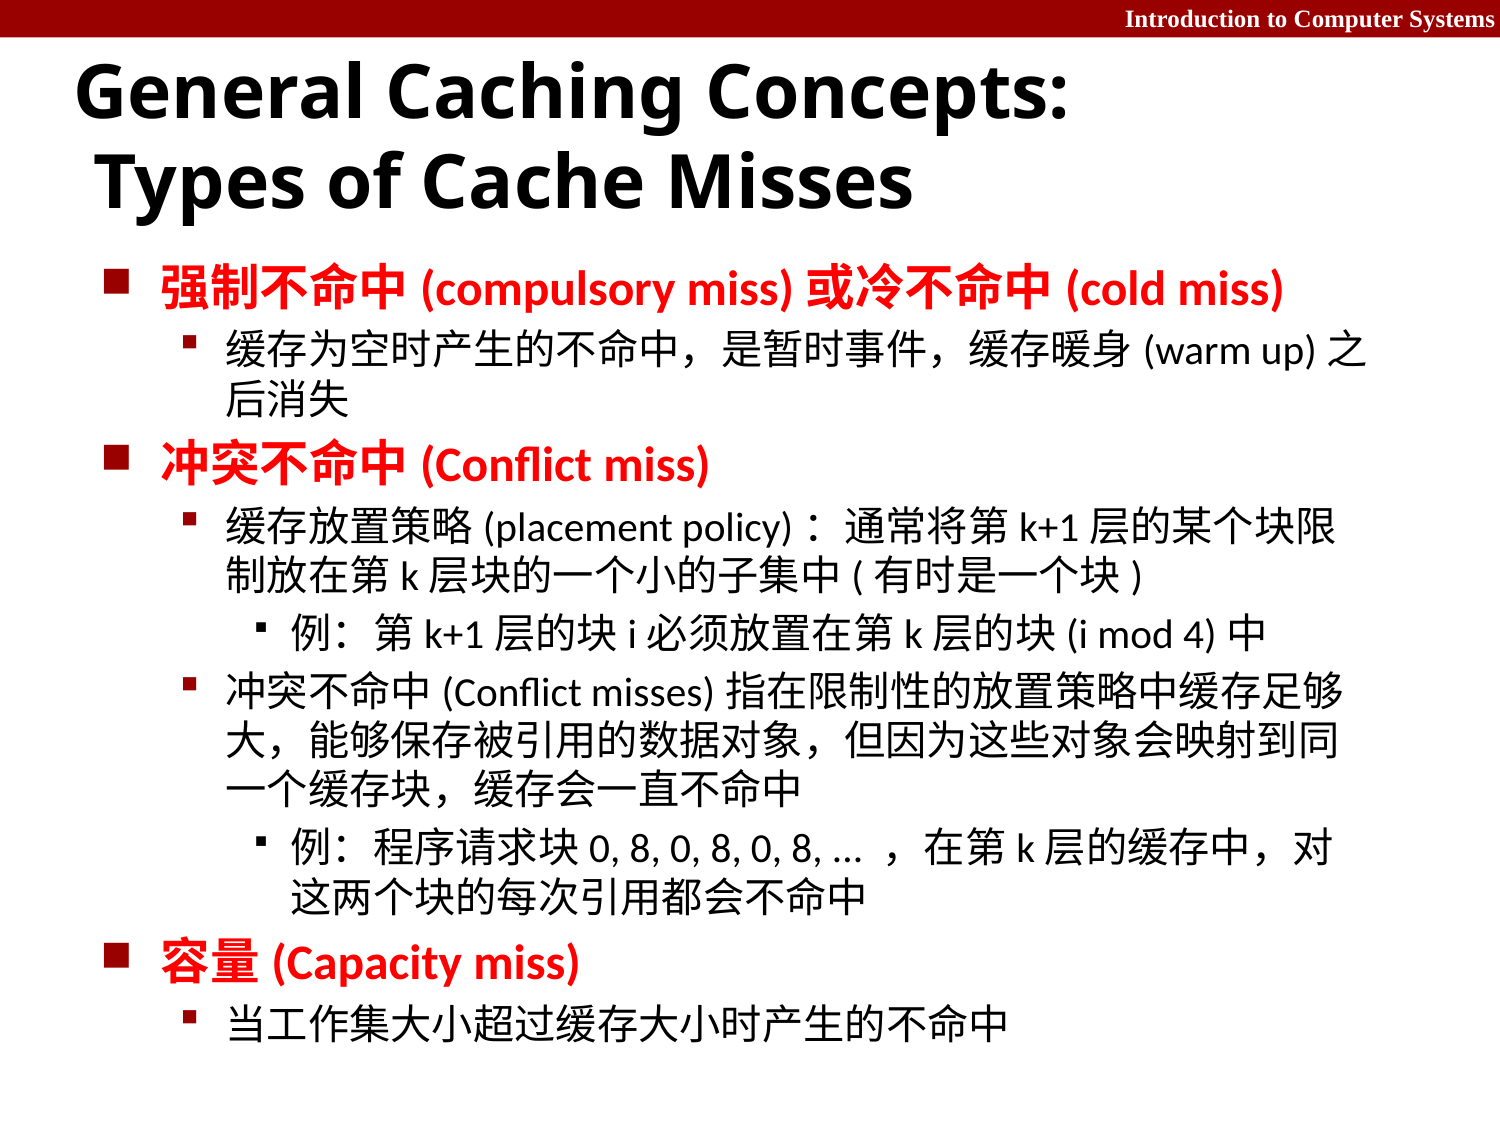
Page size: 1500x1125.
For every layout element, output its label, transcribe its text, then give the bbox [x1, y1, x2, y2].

title General Caching Concepts: Types of Cache Misses [58, 71, 1305, 197]
text_box 强制不命中(compulsory miss)或冷不命中(cold miss) 缓存为空时产生的不命中，是暂时事件，缓存暖身(warm up)之后消失 冲突不命中(Conflict miss) 缓存放置策略(placement policy)：通常将第k+1层的某个块限制放在第k层块的一个小的子集中(有时是一个块) 例：第k+1层的块i必须放置在第k层的块(i mod 4)中 冲突不命中(Conflict misses)指在限制性的放置策略中缓存足够 大，能够保存被引用的数据对象，但因为这些对象会映射到同一个缓存块，缓存会一直不命中 例：程序请求块0, 8, 0, 8, 0, 8, ... ，在第k层的缓存中，对这两个块的每次引用都会不命中 容量(Capacity miss) 当工作集大小超过缓存大小时产生的不命中 [90, 248, 1386, 1064]
